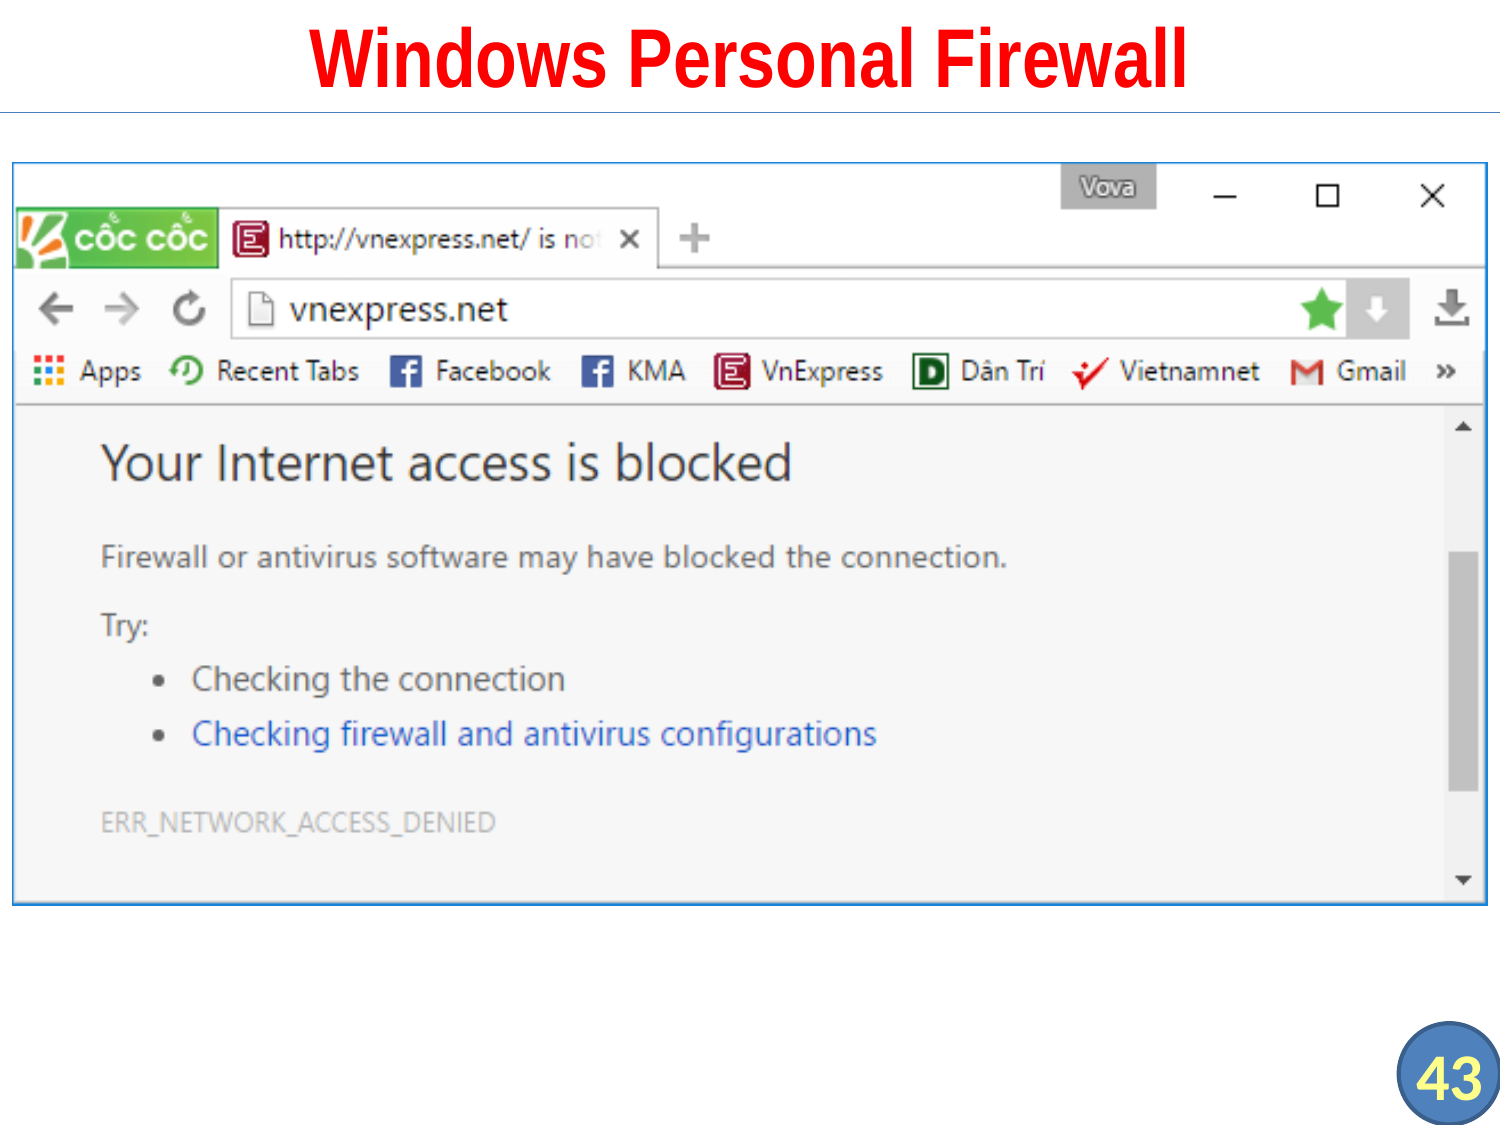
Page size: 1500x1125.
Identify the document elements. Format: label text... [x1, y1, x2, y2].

picture [12, 162, 1488, 906]
slide_number 43 [1399, 1023, 1500, 1125]
title Windows Personal Firewall [0, 0, 1500, 113]
